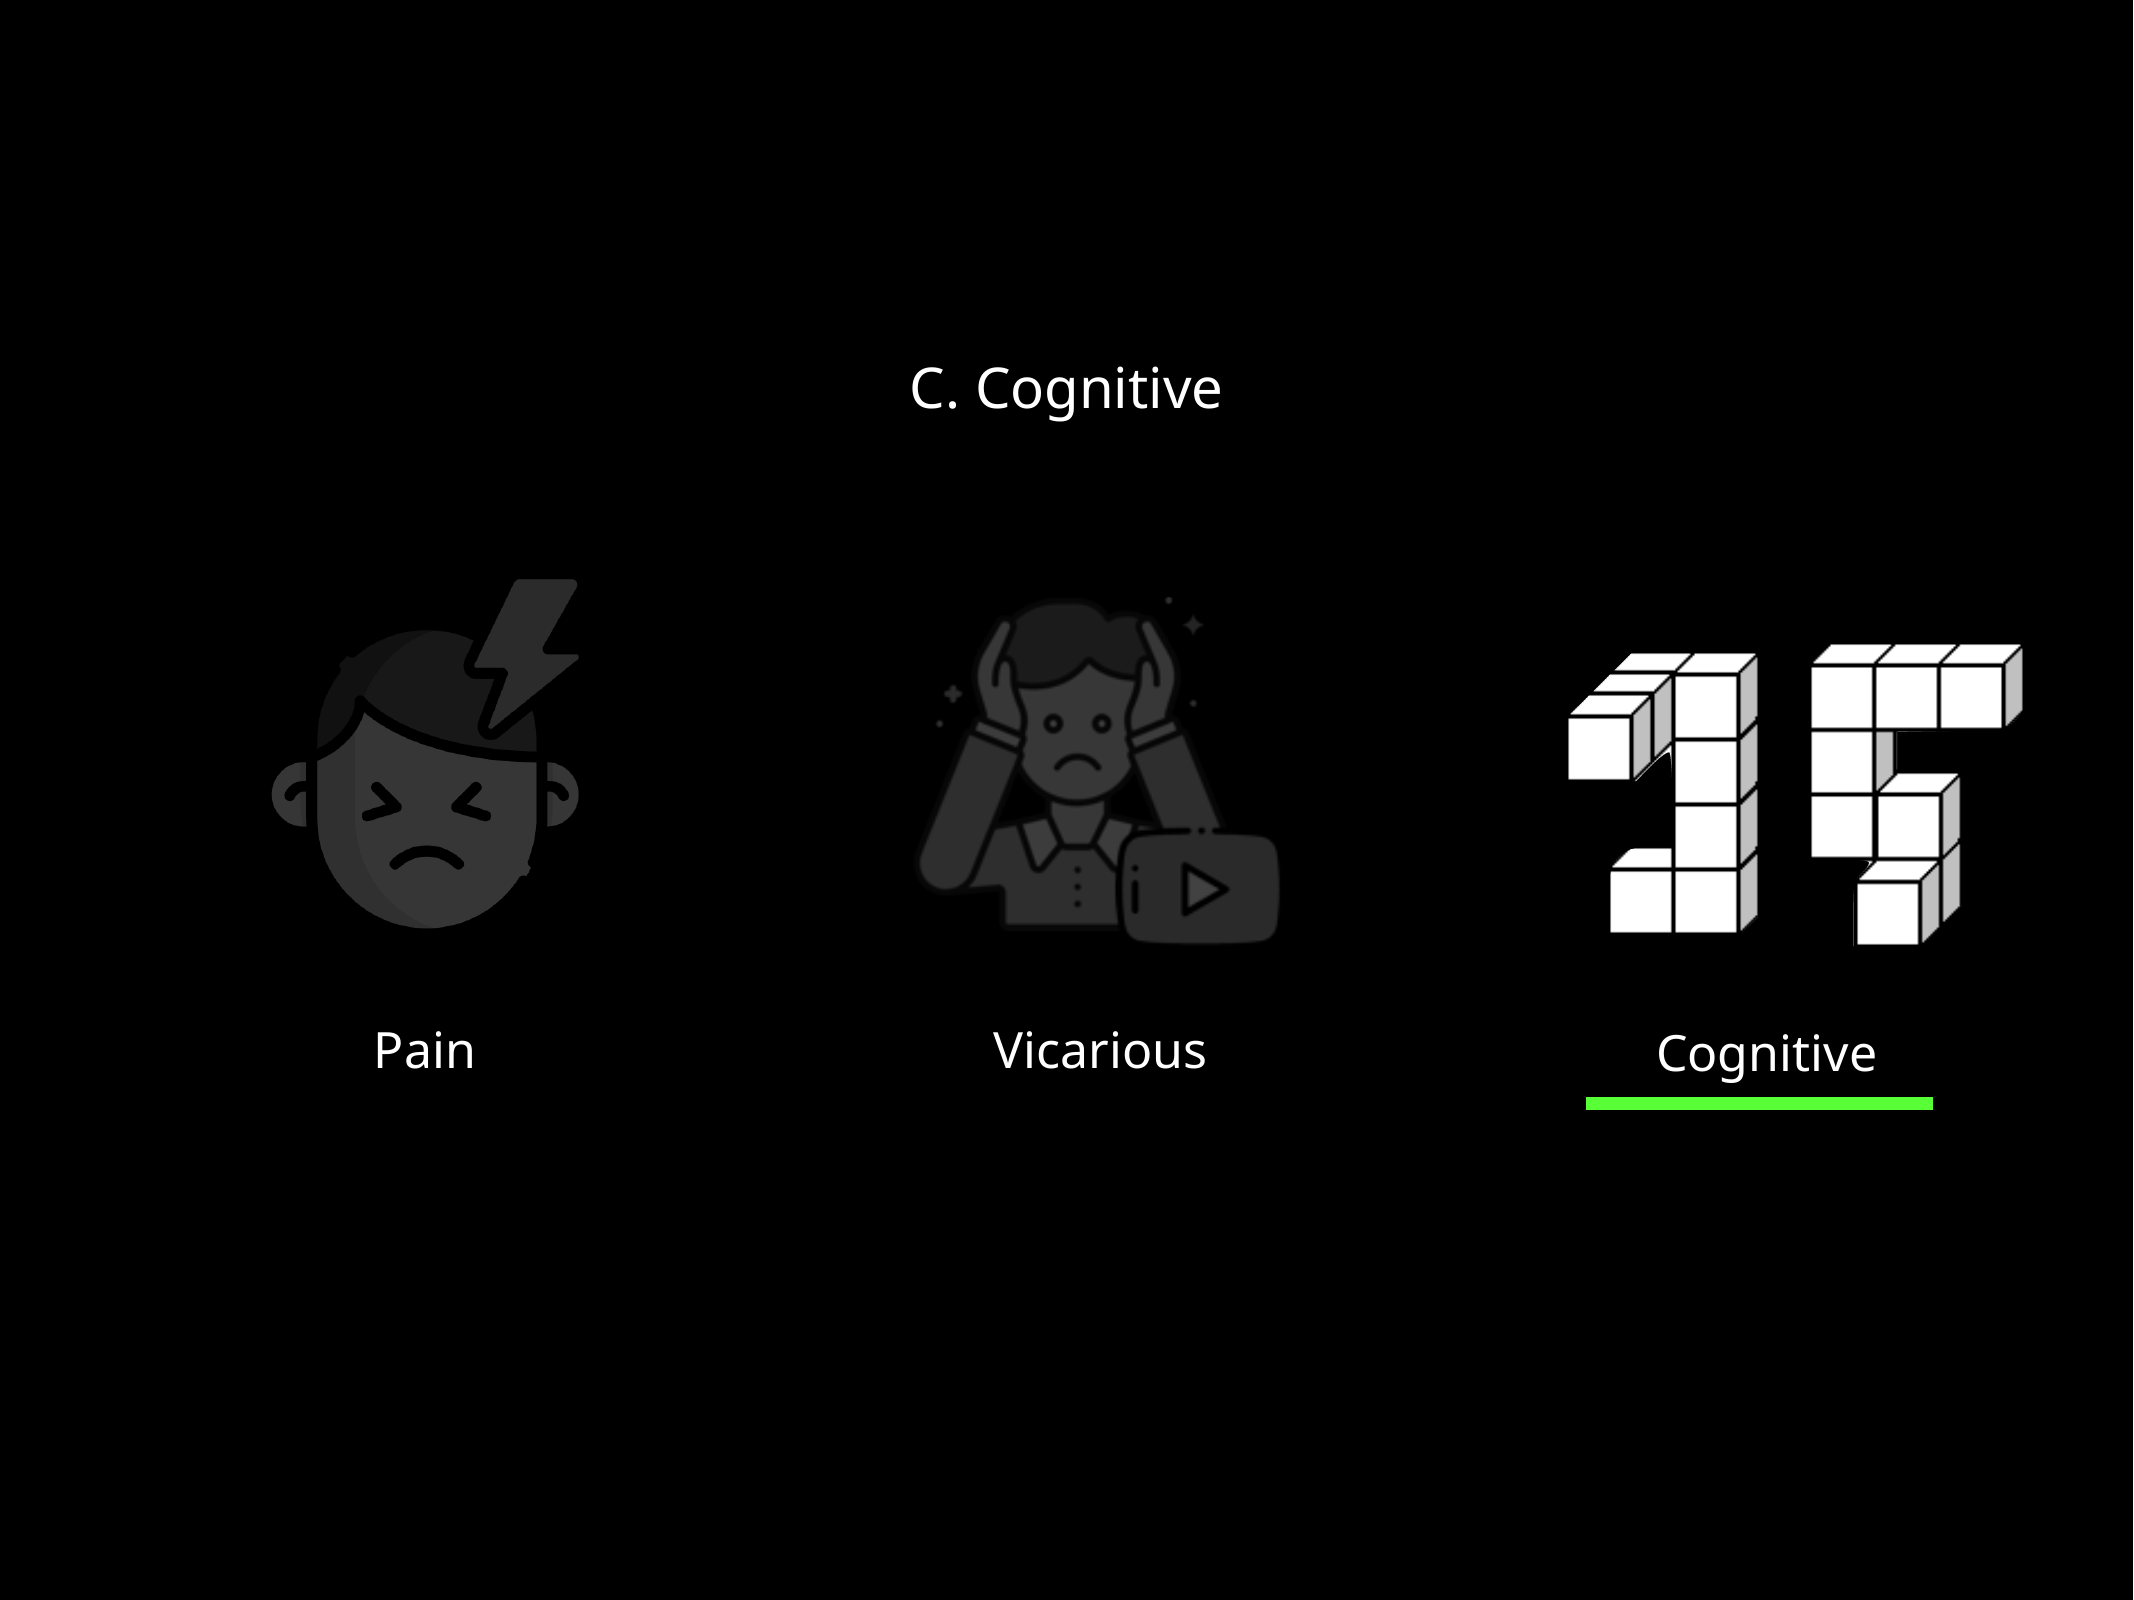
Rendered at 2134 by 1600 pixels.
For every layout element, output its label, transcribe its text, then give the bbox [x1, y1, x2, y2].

picture [908, 597, 1287, 975]
text_box C. Cognitive [901, 344, 1232, 429]
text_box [1567, 642, 2025, 1091]
text_box Vicarious [985, 1009, 1217, 1087]
text_box Pain [365, 1009, 485, 1087]
picture [239, 568, 611, 940]
